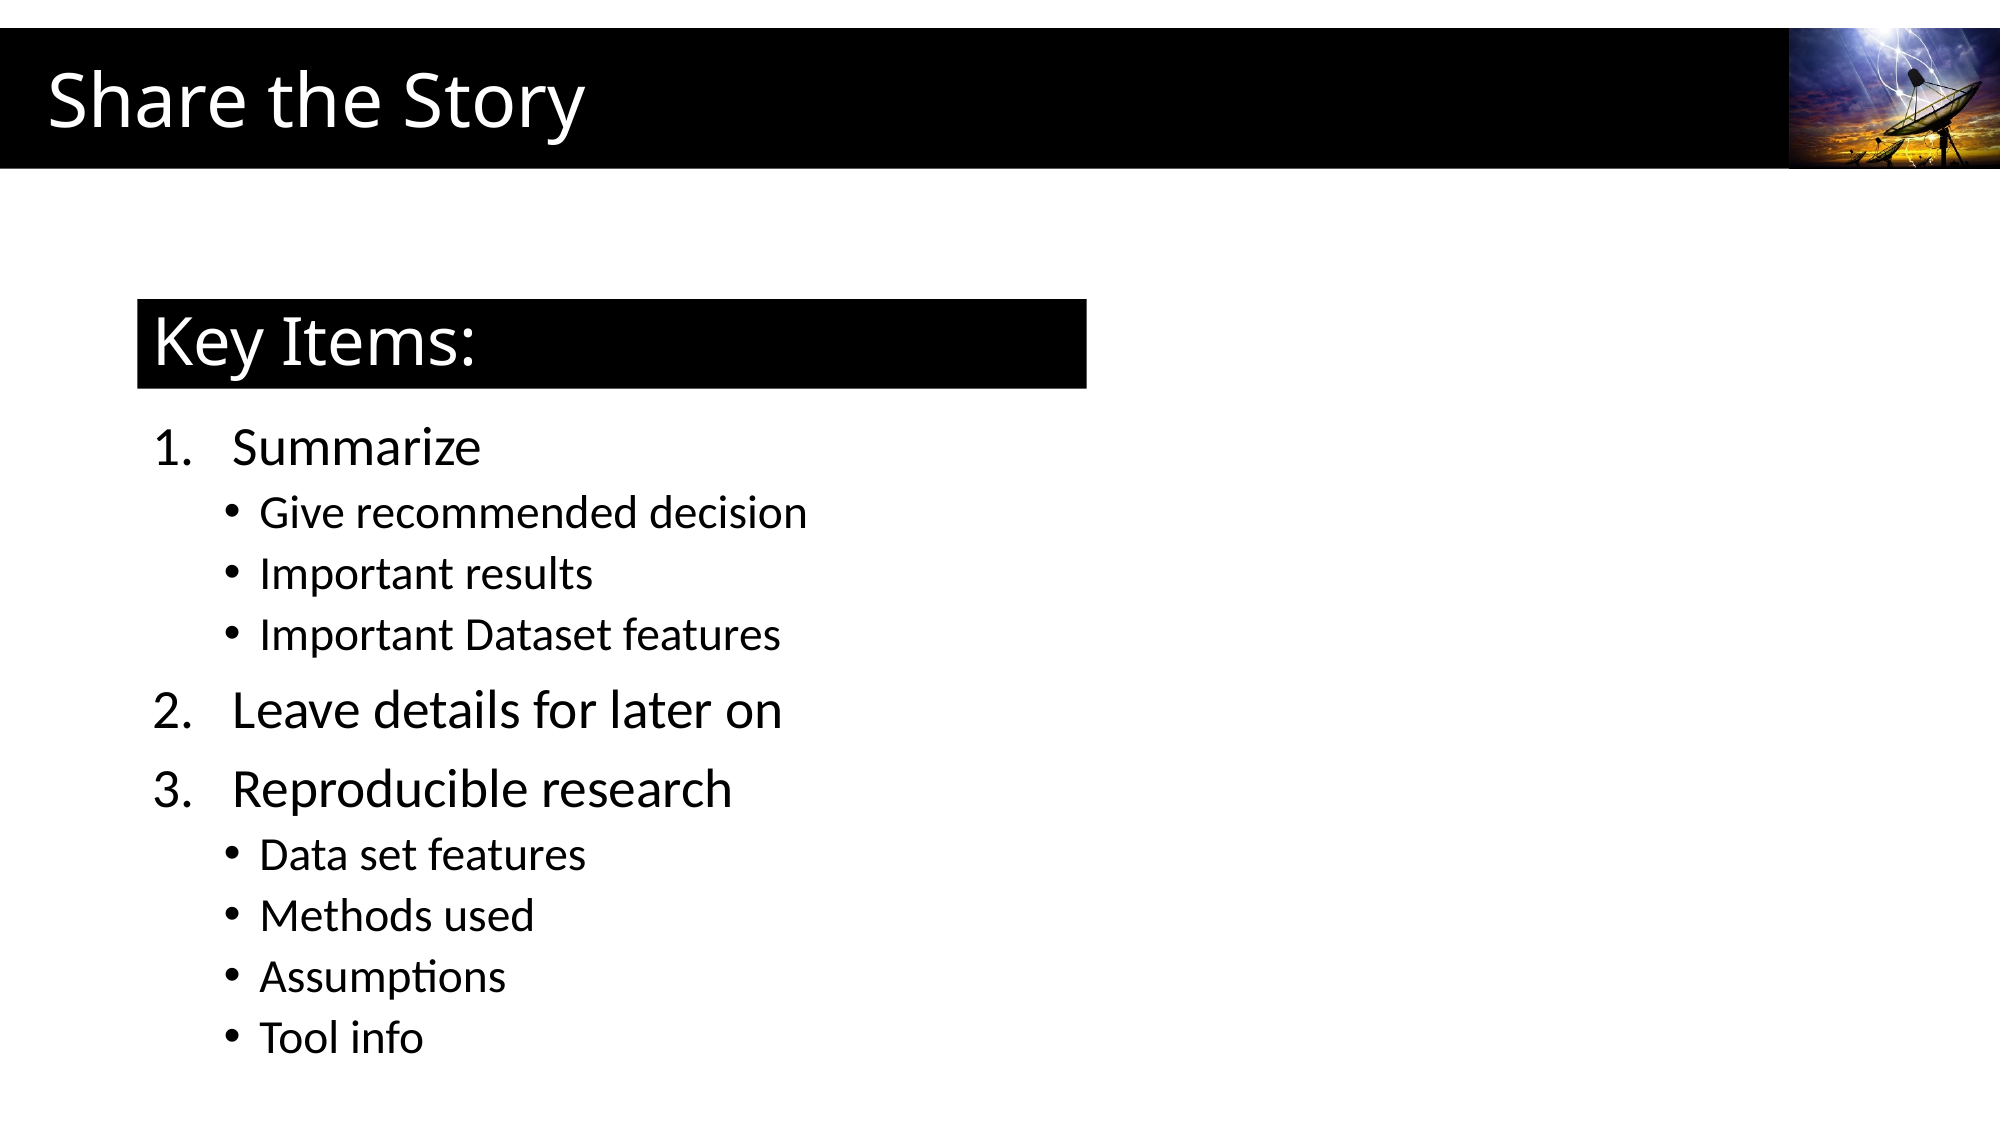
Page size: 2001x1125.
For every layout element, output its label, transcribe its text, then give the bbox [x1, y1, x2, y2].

picture [1789, 28, 2000, 169]
list Summarize Give recommended decision Important results Important Dataset features Leave details for later on Reproducible research Data set features Methods used Assumptions Tool info [137, 410, 1087, 1075]
text_box Share the Story [32, 45, 601, 151]
text_box Key Items: [137, 299, 1087, 389]
text_box [0, 27, 2000, 170]
